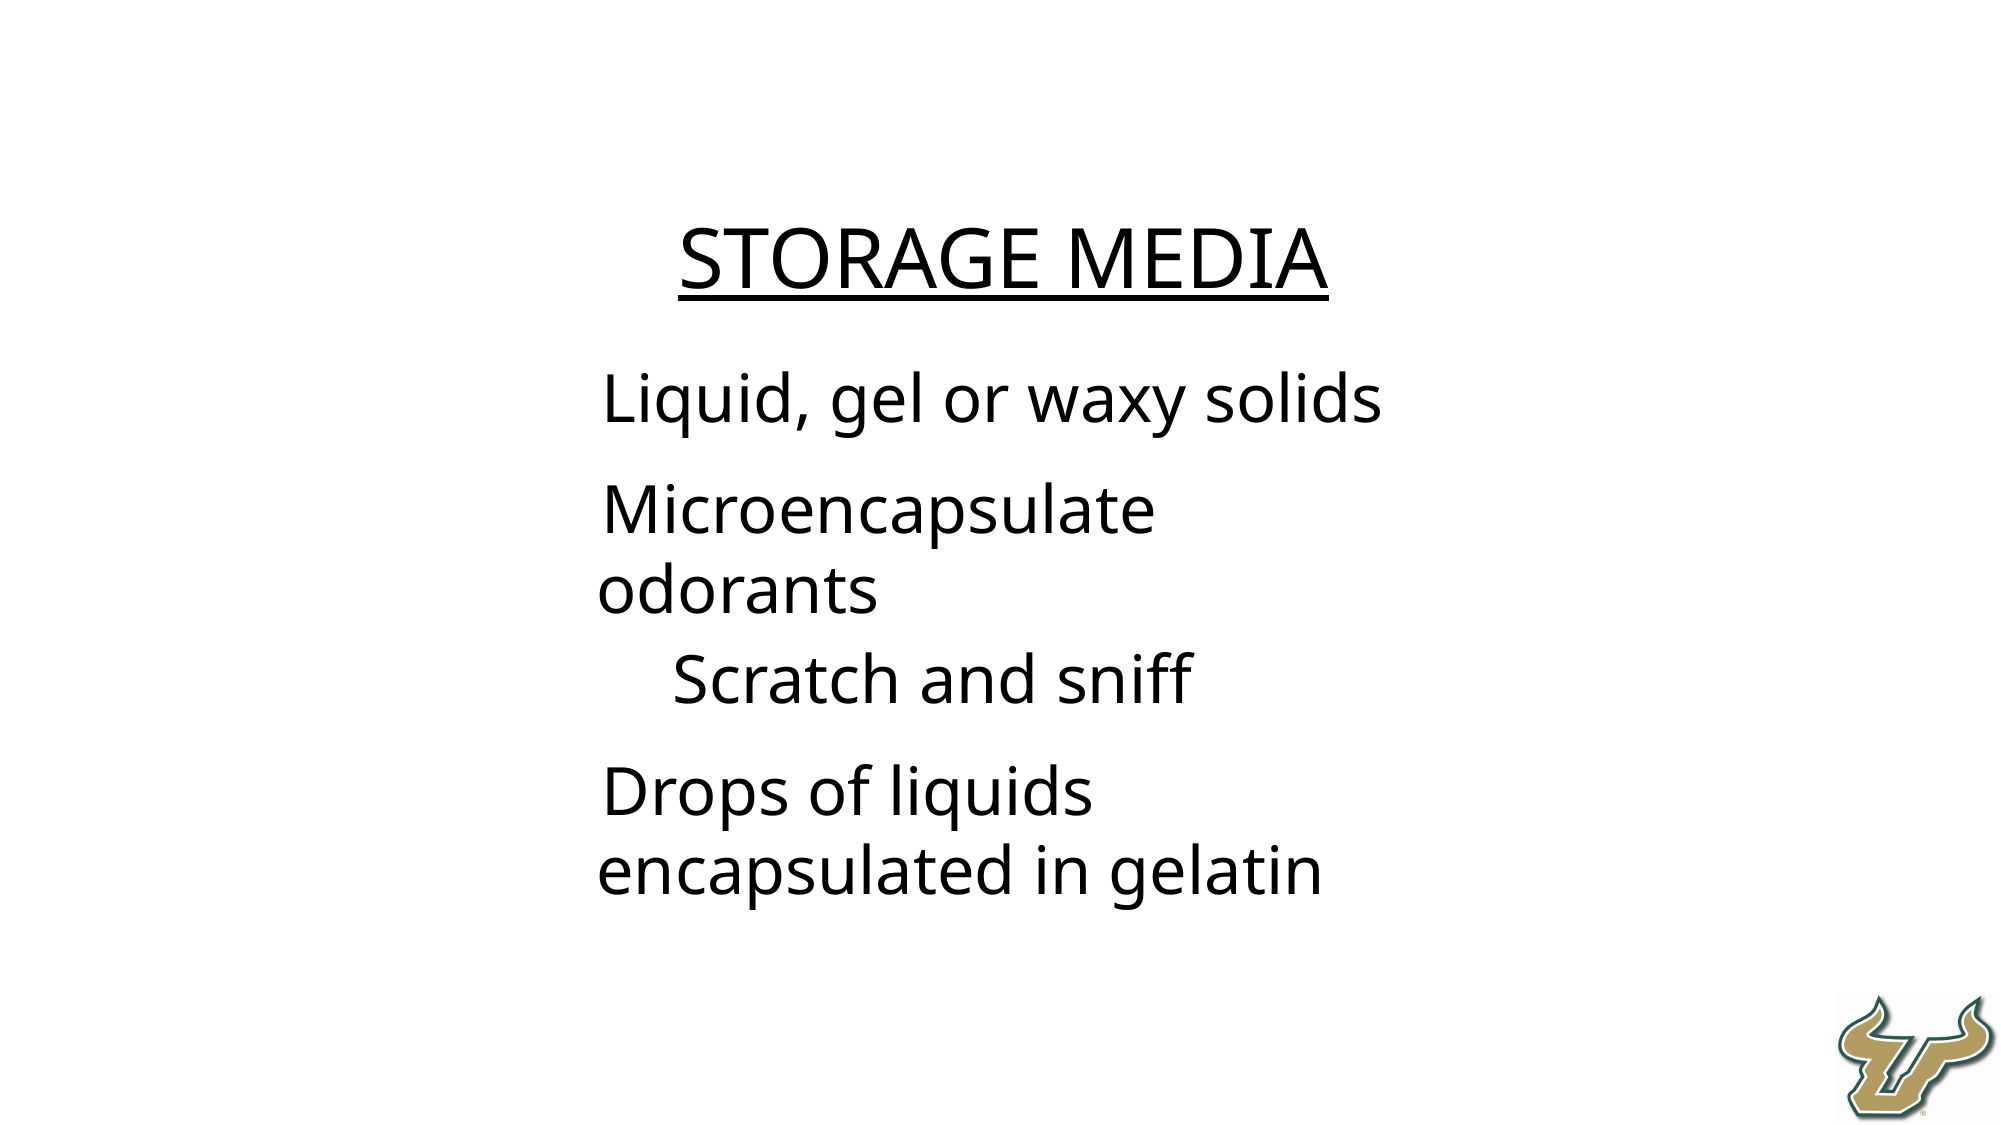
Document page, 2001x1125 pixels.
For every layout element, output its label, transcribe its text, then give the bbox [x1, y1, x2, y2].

list Storage Media Liquid, gel or waxy solids Microencapsulate odorants Scratch and sniff Drops of liquids encapsulated in gelatin [581, 135, 1419, 990]
picture [1835, 992, 2000, 1124]
